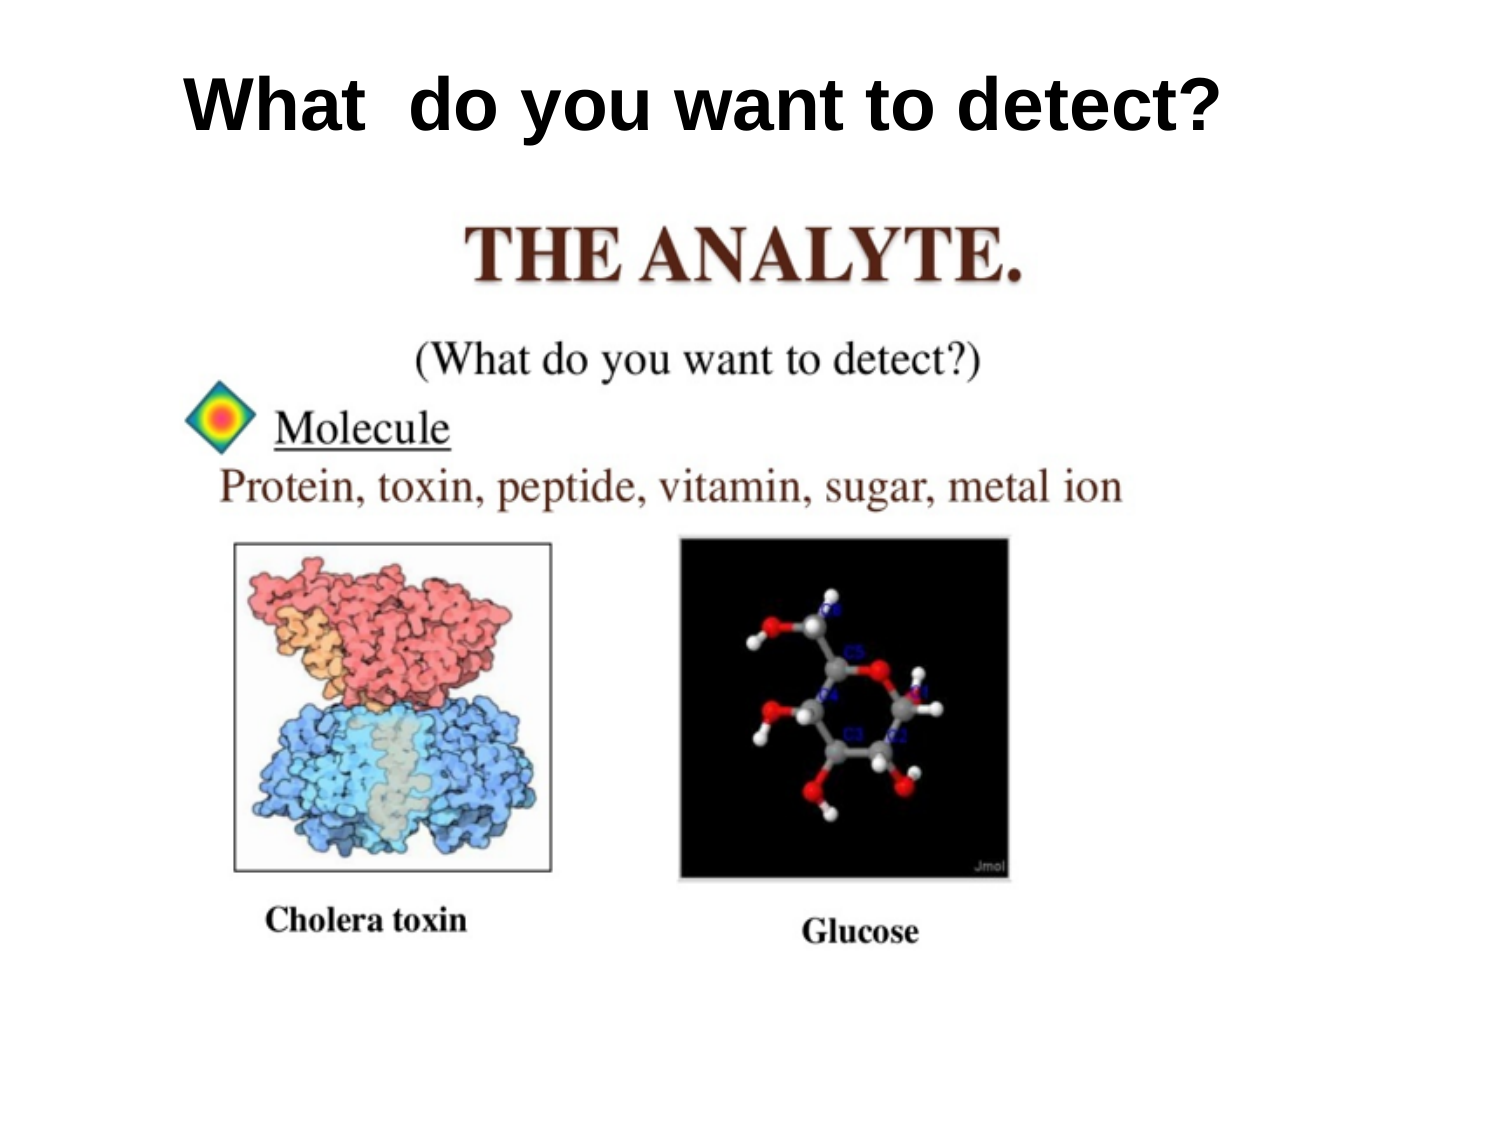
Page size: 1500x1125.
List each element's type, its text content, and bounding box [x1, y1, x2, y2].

picture [173, 154, 1235, 983]
text_box What do you want to detect? [168, 48, 1240, 154]
